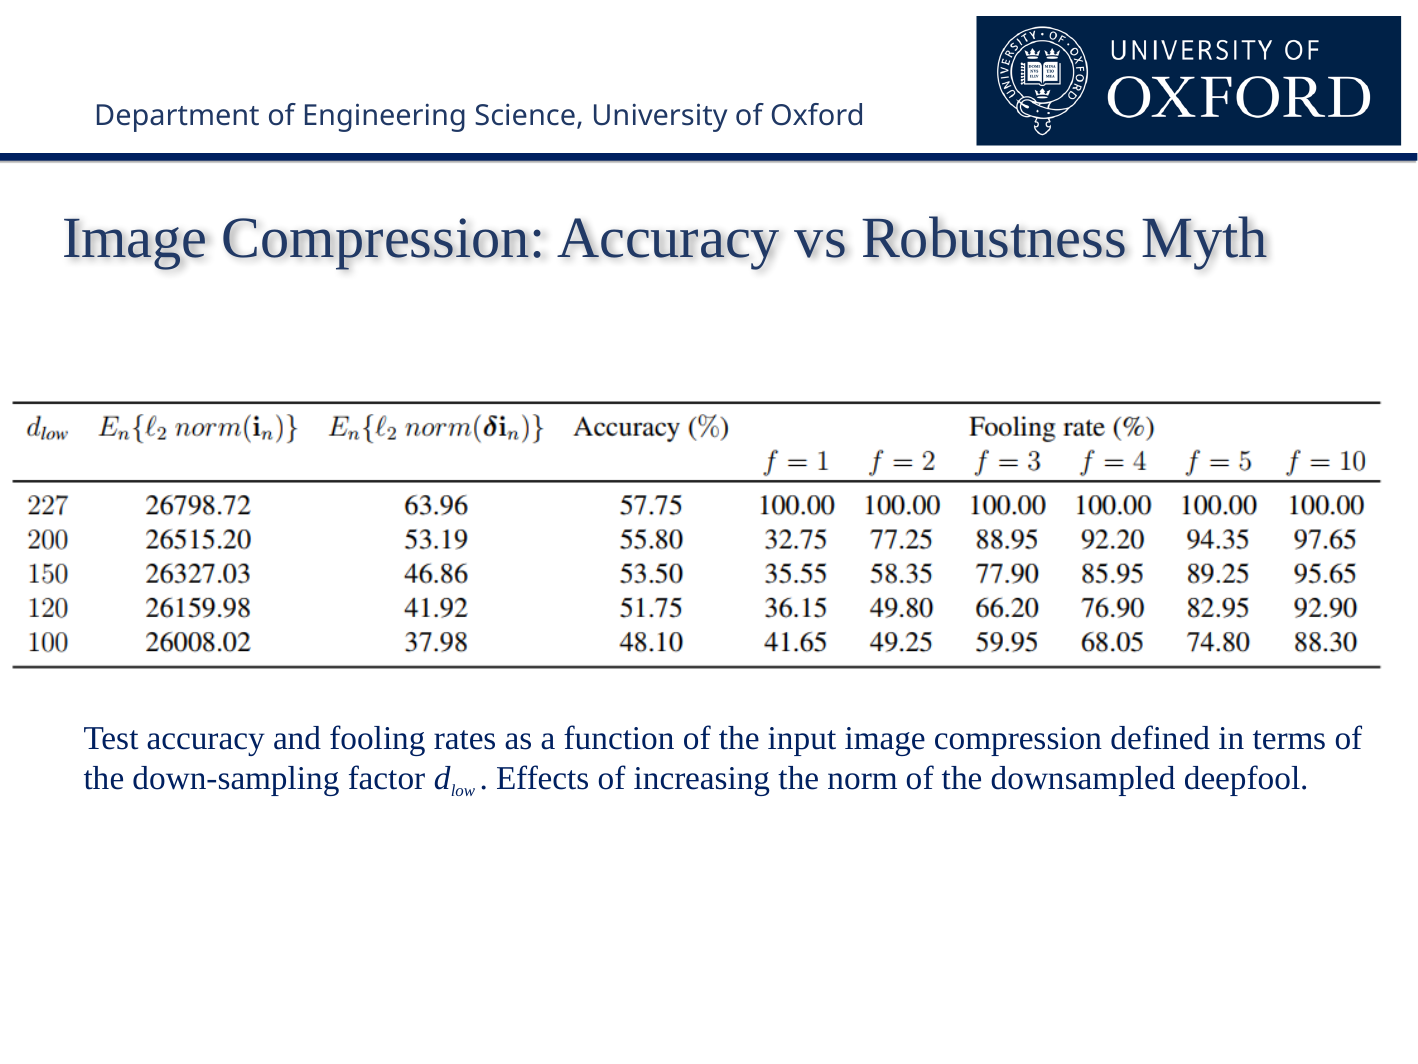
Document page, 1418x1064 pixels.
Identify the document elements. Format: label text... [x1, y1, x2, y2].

text_box Image Compression: Accuracy vs Robustness Myth [47, 192, 1415, 277]
text_box Department of Engineering Science, University of Oxford [79, 55, 907, 139]
picture [0, 375, 1418, 688]
text_box [0, 153, 1418, 161]
picture [975, 16, 1402, 146]
text_box Test accuracy and fooling rates as a function of the input image compression defined in terms of the down-sampling factor dlow . Effects of increasing the norm of the downsampled deepfool. [68, 709, 1393, 808]
